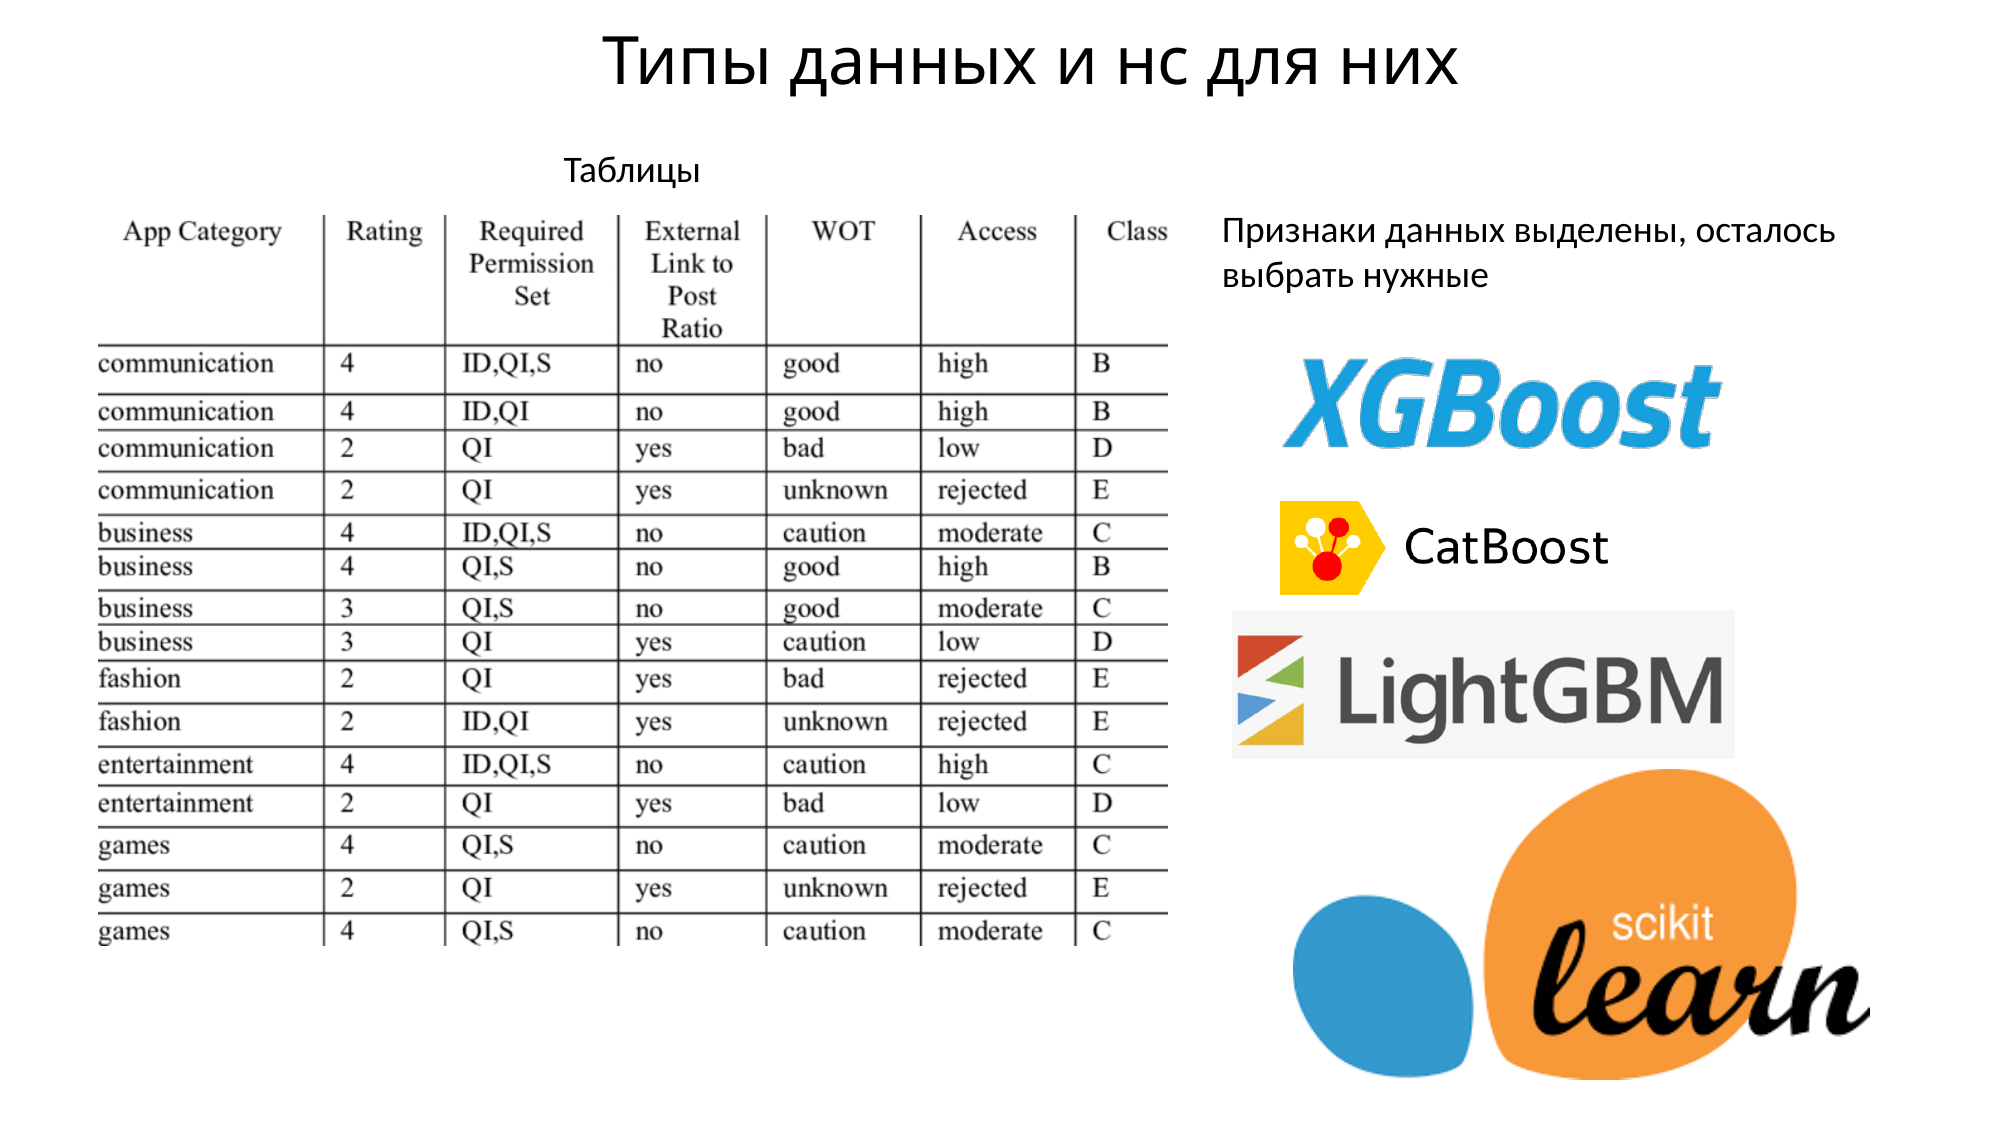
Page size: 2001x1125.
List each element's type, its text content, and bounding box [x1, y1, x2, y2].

picture [98, 215, 1168, 946]
footer Типы данных и нс для них [192, 35, 1870, 81]
text_box Признаки данных выделены, осталось выбрать нужные [1207, 197, 1943, 303]
picture [1206, 303, 1815, 759]
text_box Таблицы [549, 137, 717, 198]
picture [1293, 769, 1870, 1080]
